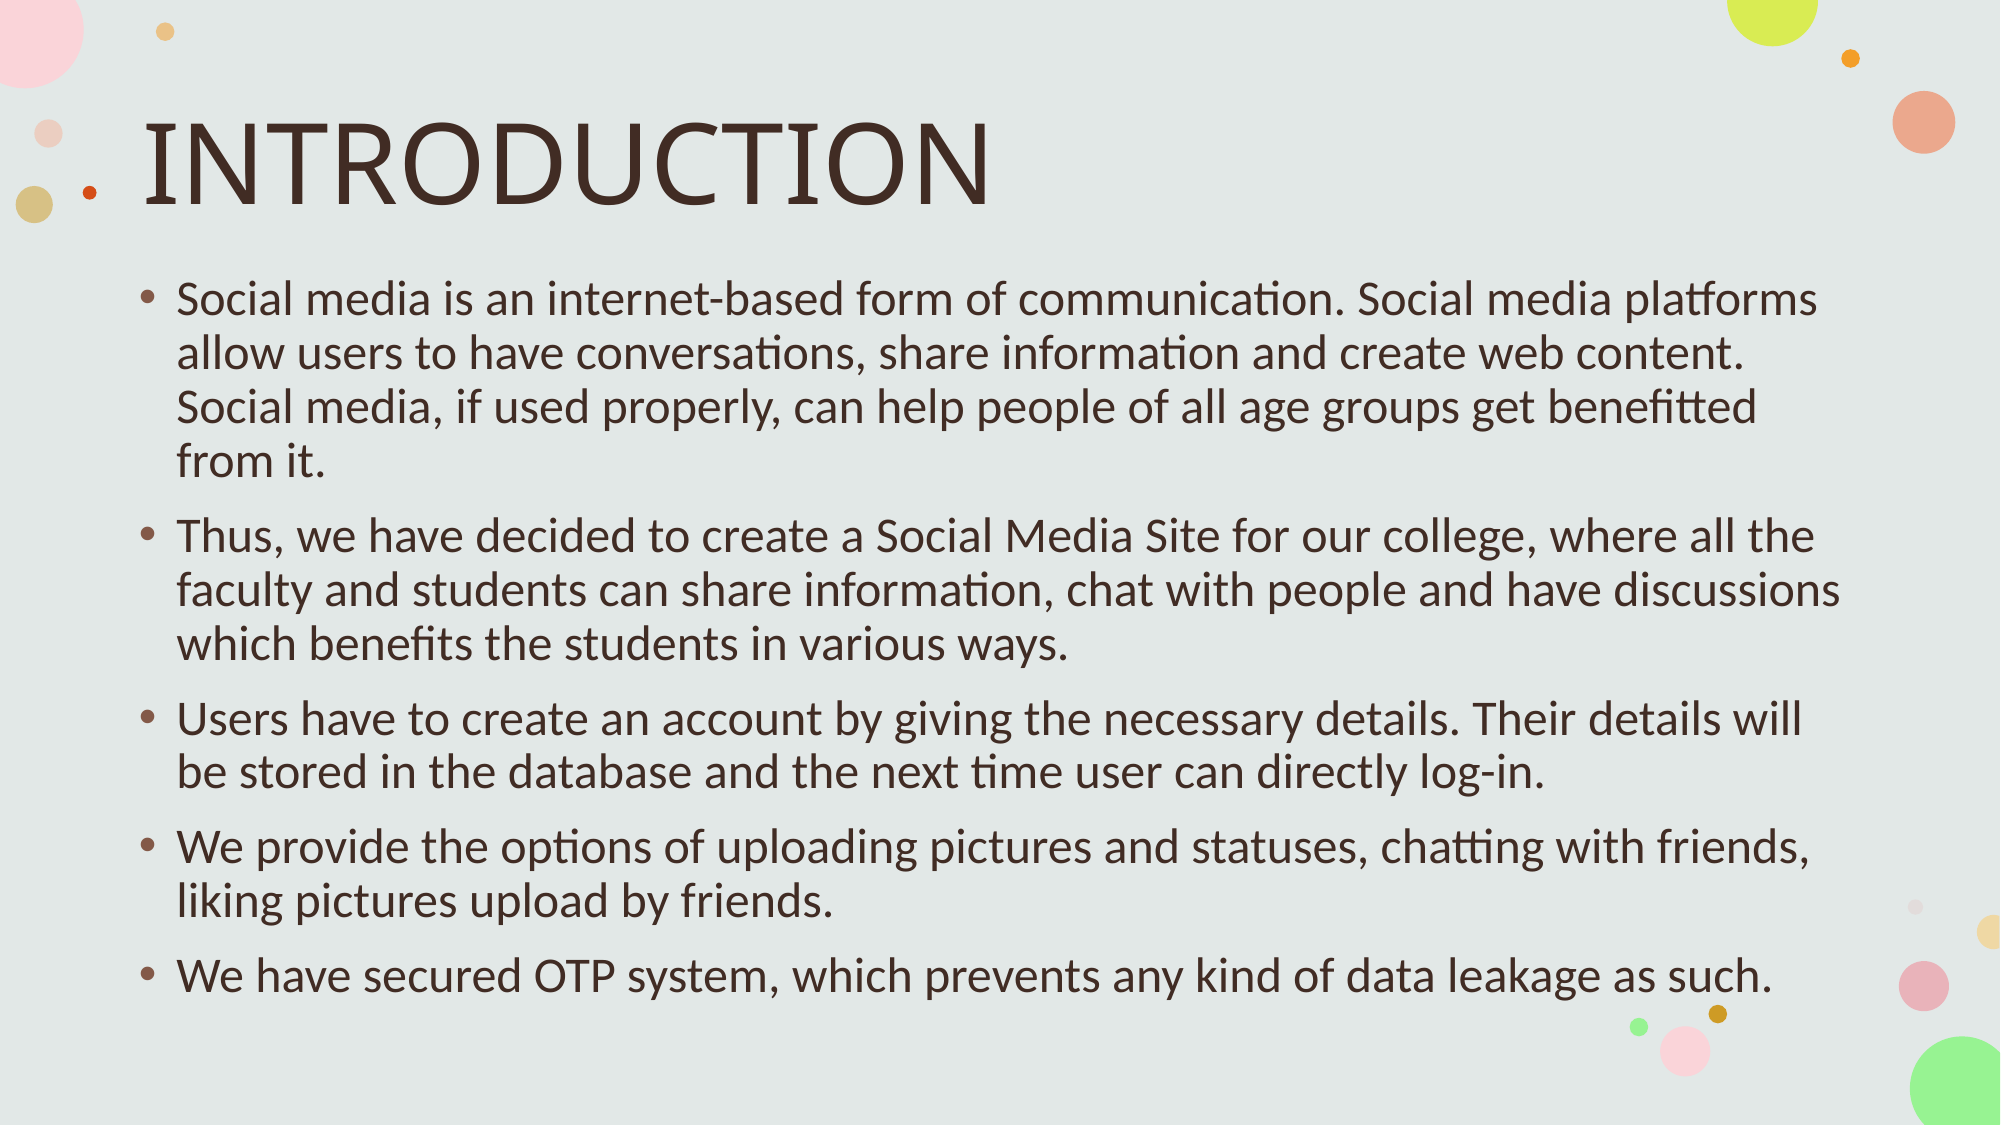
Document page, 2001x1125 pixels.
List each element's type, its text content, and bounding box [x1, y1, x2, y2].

title INTRODUCTION [127, 59, 1877, 264]
list Social media is an internet-based form of communication. Social media platforms allow users to have conversations, share information and create web content. Social media, if used properly, can help people of all age groups get benefitted from it. Thus, we have decided to create a Social Media Site for our college, where all the faculty and students can share information, chat with people and have discussions which benefits the students in various ways. Users have to create an account by giving the necessary details. Their details will be stored in the database and the next time user can directly log-in. We provide the options of uploading pictures and statuses, chatting with friends, liking pictures upload by friends. We have secured OTP system, which prevents any kind of data leakage as such. [123, 264, 1877, 1014]
